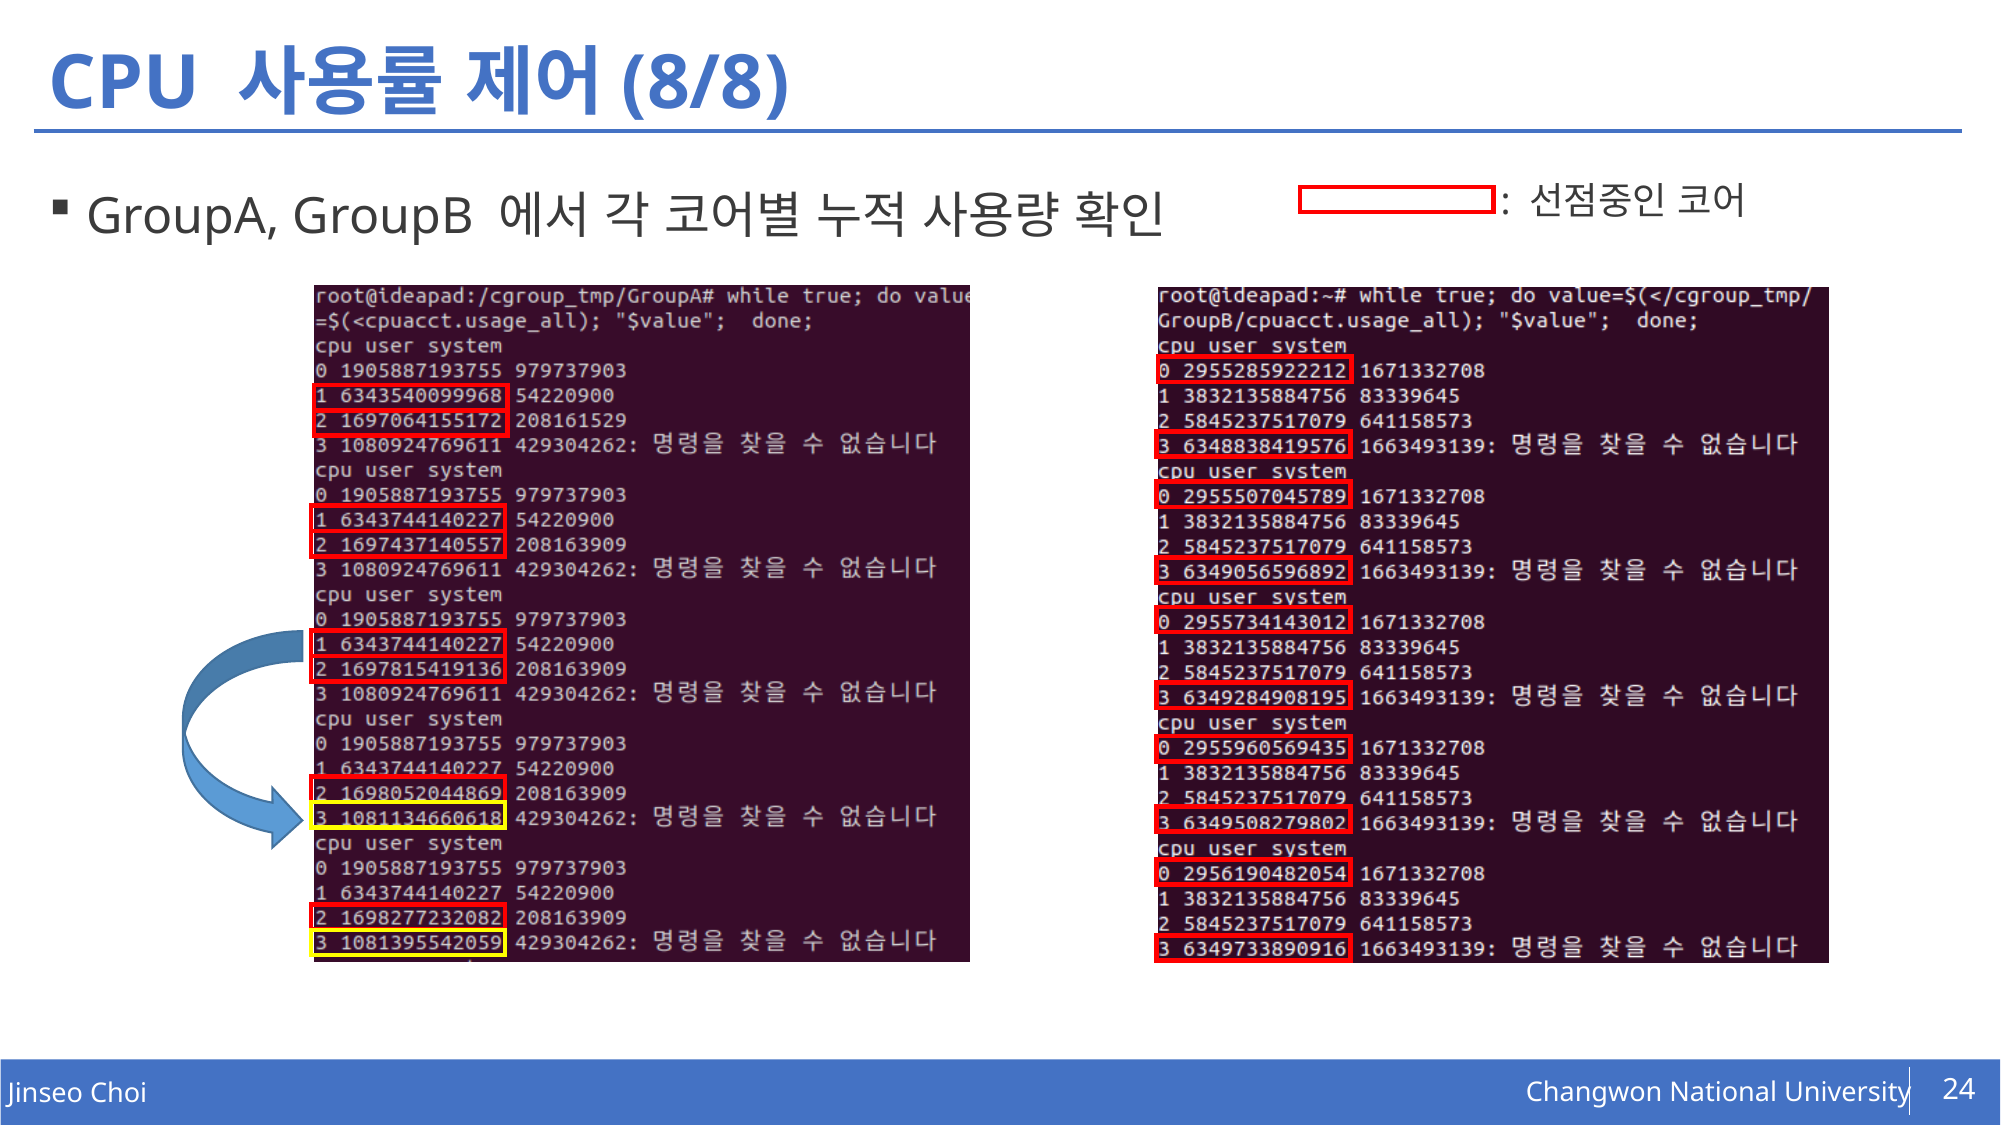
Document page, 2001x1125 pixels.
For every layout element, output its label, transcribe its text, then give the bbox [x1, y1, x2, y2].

picture [314, 285, 970, 962]
list GroupA, GroupB 에서 각 코어별 누적 사용량 확인 [33, 152, 1963, 997]
text_box [310, 929, 314, 956]
text_box [310, 505, 314, 530]
title CPU 사용률 제어(8/8) [33, 27, 1963, 143]
picture [1158, 287, 1829, 963]
text_box [310, 904, 314, 929]
text_box [310, 801, 314, 828]
slide_number 24 [1922, 1060, 1996, 1121]
text_box [181, 630, 304, 850]
text_box [310, 630, 314, 655]
text_box [310, 530, 314, 557]
text_box : 선점중인 코어 [1485, 169, 1936, 230]
text_box [1299, 186, 1485, 213]
text_box [310, 655, 314, 682]
text_box [310, 776, 314, 801]
